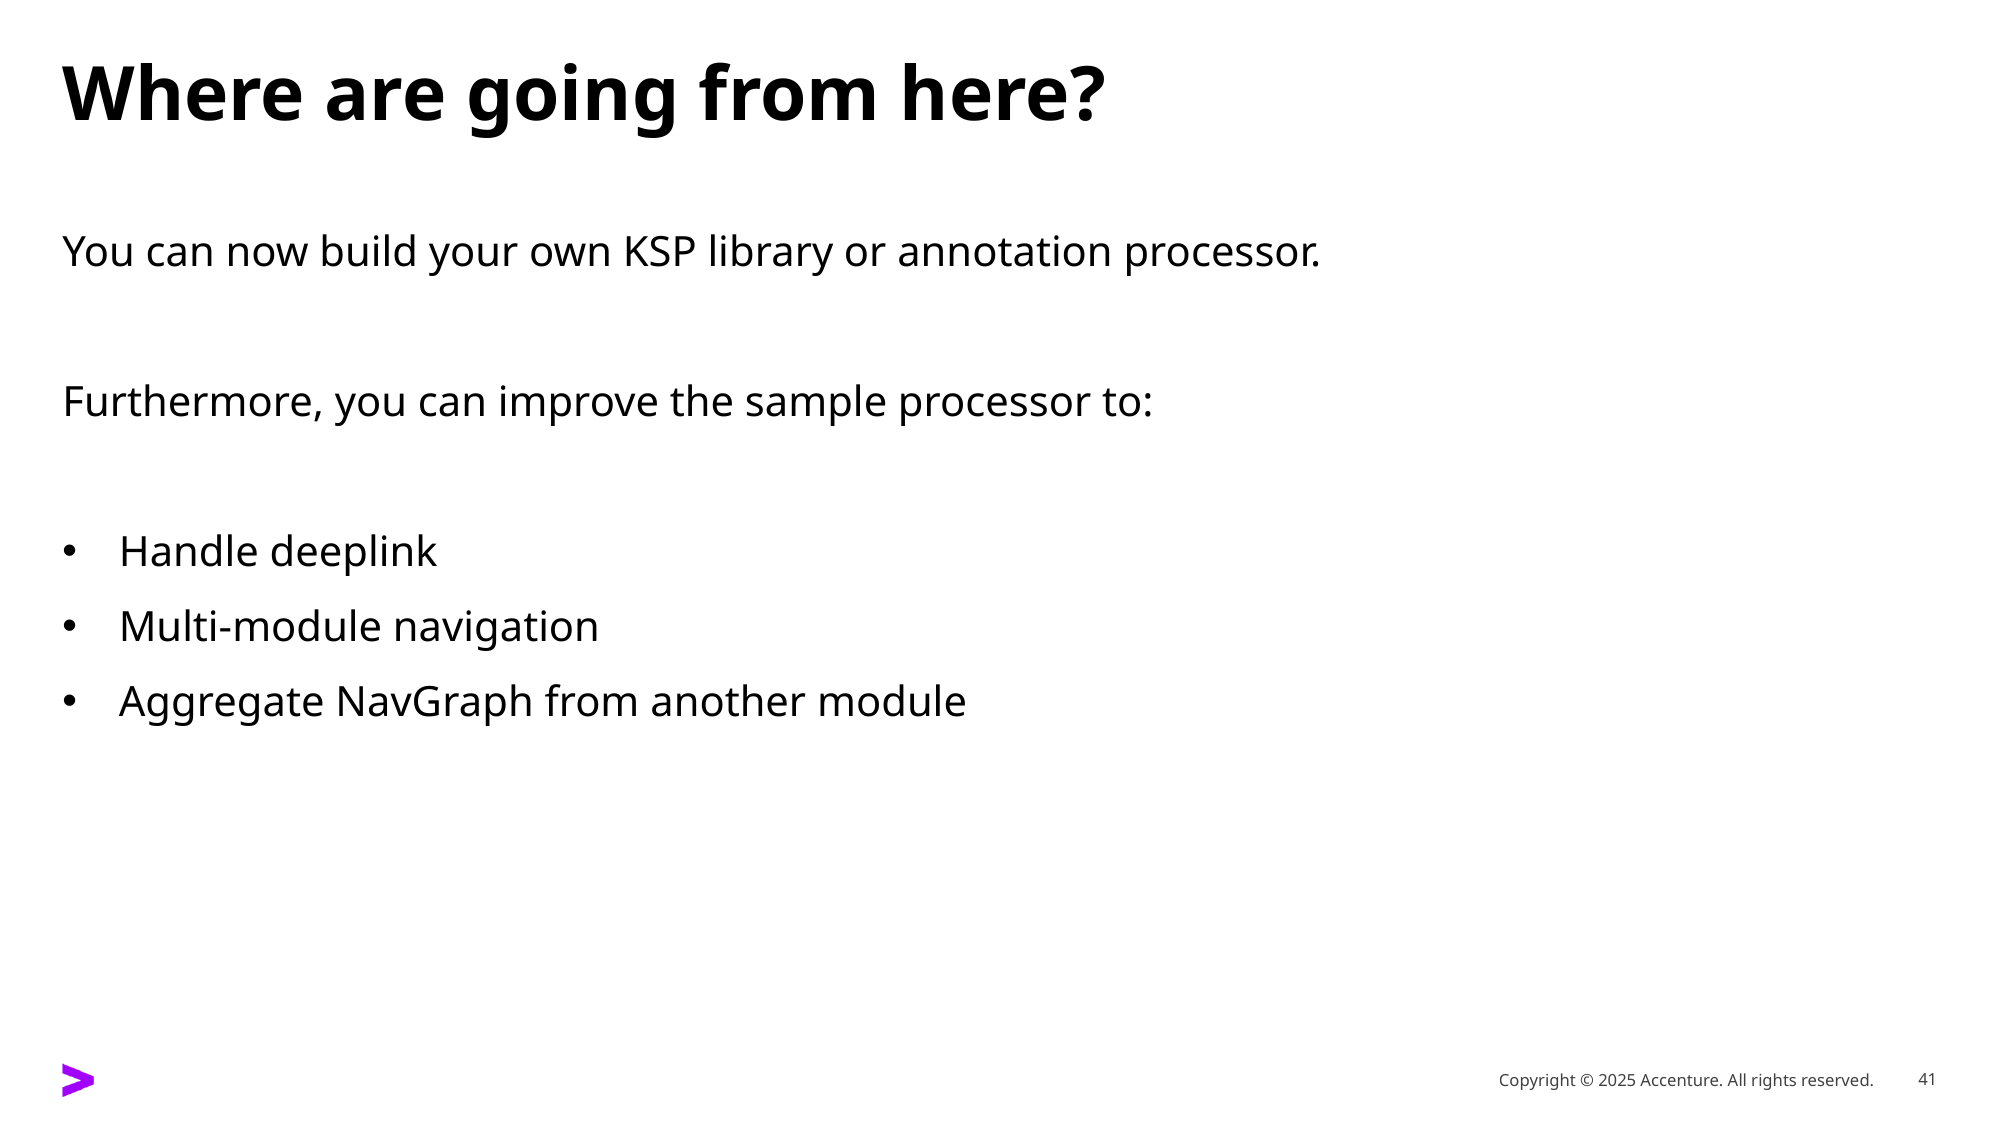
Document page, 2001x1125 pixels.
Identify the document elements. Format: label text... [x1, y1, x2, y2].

picture [62, 1063, 94, 1097]
list You can now build your own KSP library or annotation processor. Furthermore, you can improve the sample processor to: Handle deeplink Multi-module navigation Aggregate NavGraph from another module [62, 224, 1478, 1036]
title Where are going from here? [62, 62, 1938, 225]
